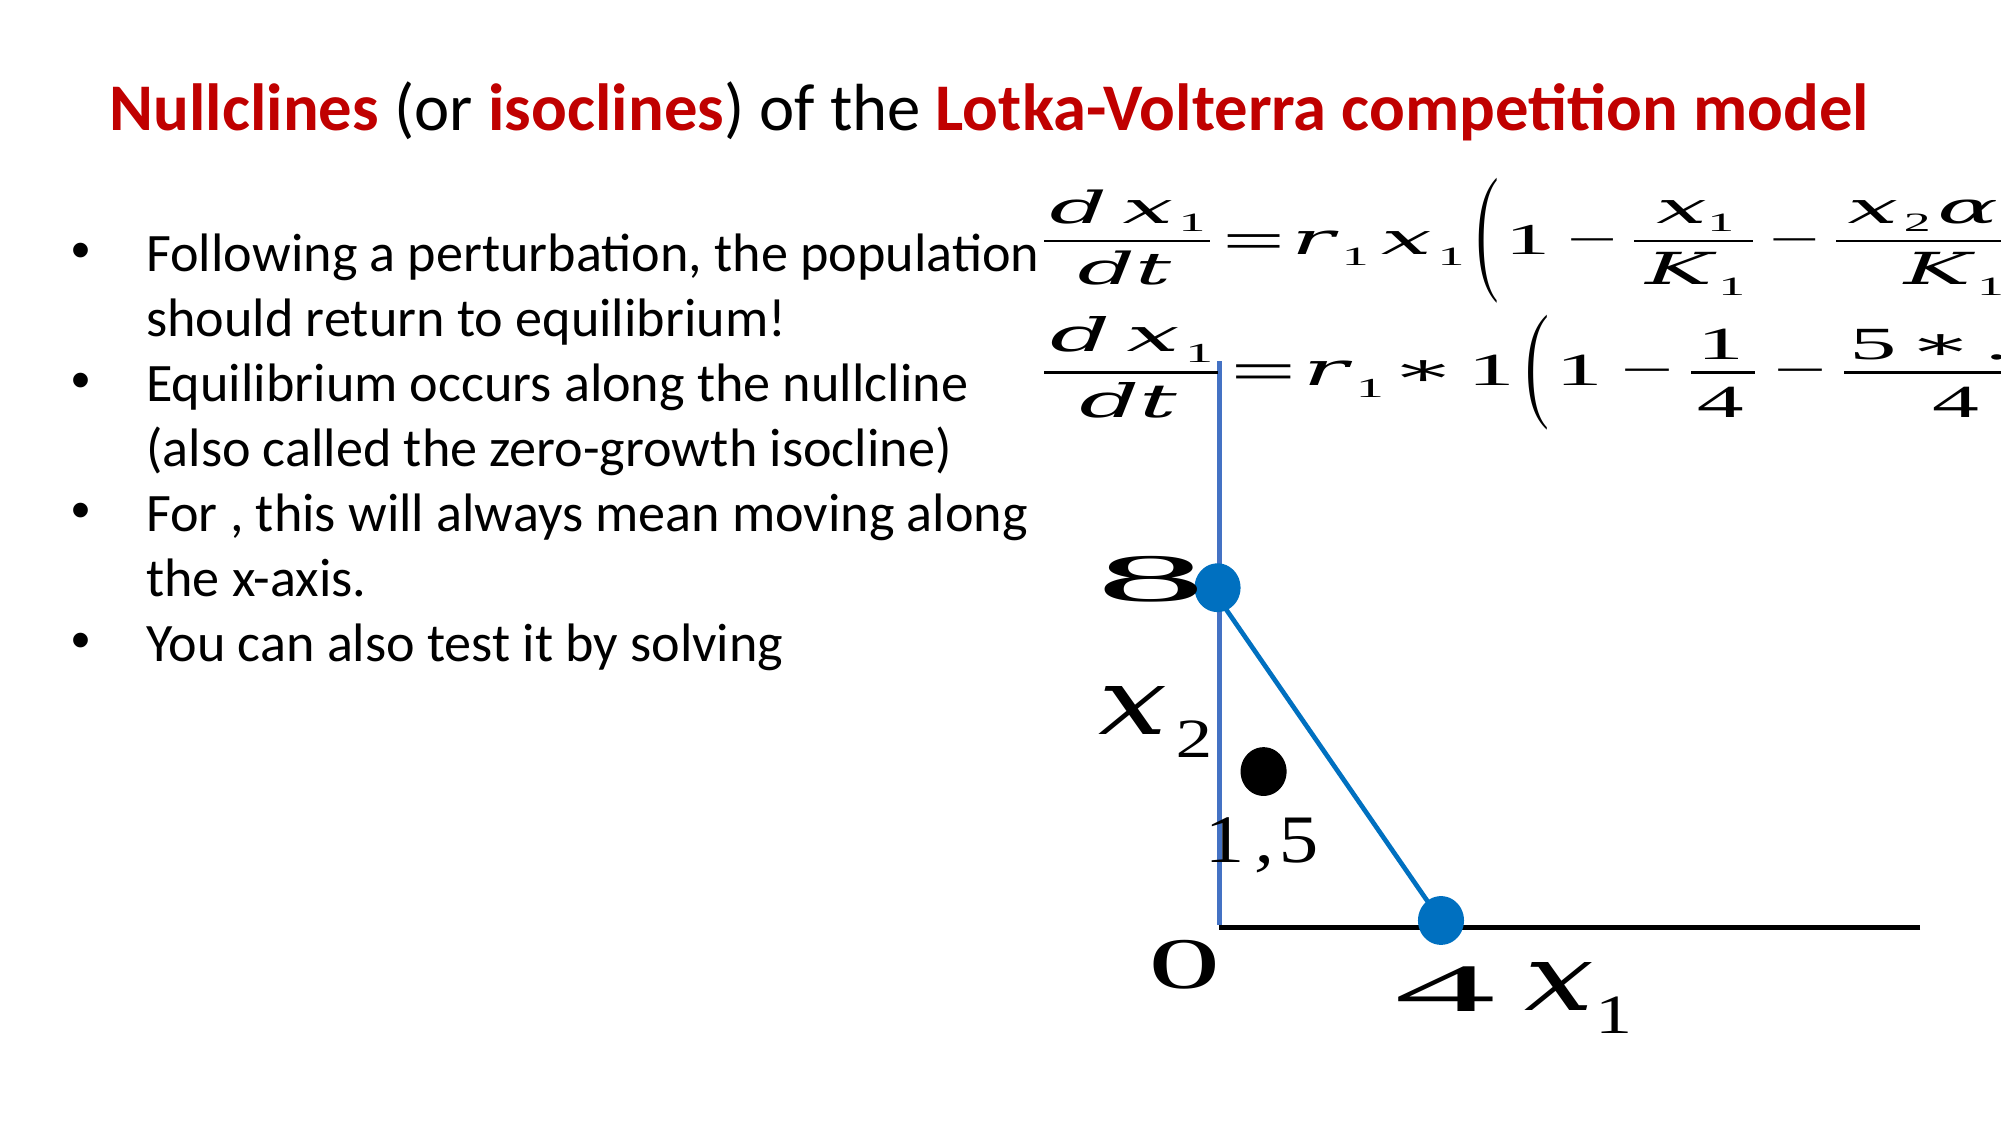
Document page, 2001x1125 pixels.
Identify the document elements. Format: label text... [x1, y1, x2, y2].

text_box [1418, 928, 1464, 946]
text_box [1193, 562, 1219, 612]
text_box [1208, 584, 1441, 921]
text_box [1220, 562, 1242, 584]
text_box [1416, 895, 1466, 927]
text_box Nullclines (or isoclines) of the Lotka-Volterra competition model [74, 56, 1921, 152]
